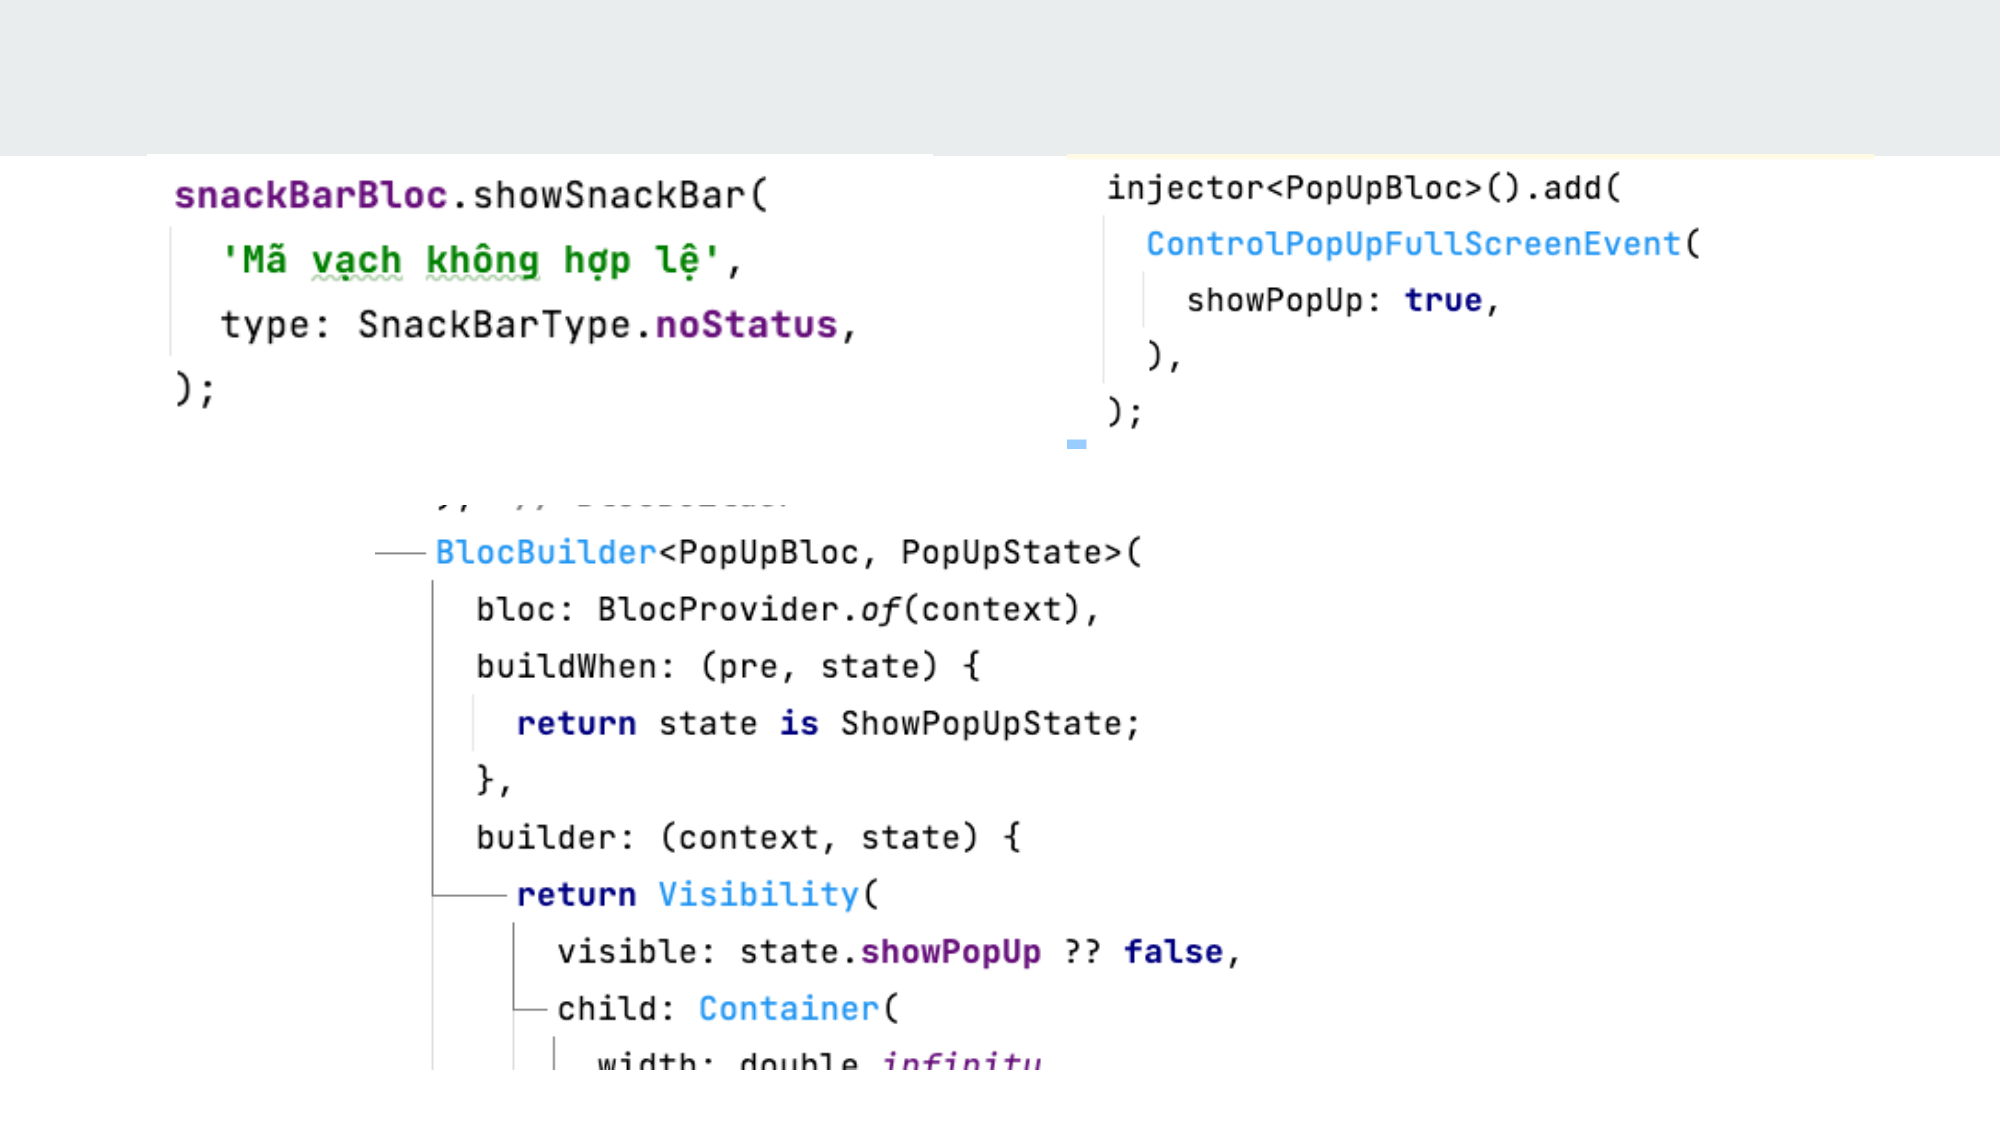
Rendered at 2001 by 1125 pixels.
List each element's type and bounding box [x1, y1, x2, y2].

picture [146, 154, 933, 437]
picture [374, 505, 1294, 1071]
picture [1067, 154, 1875, 450]
